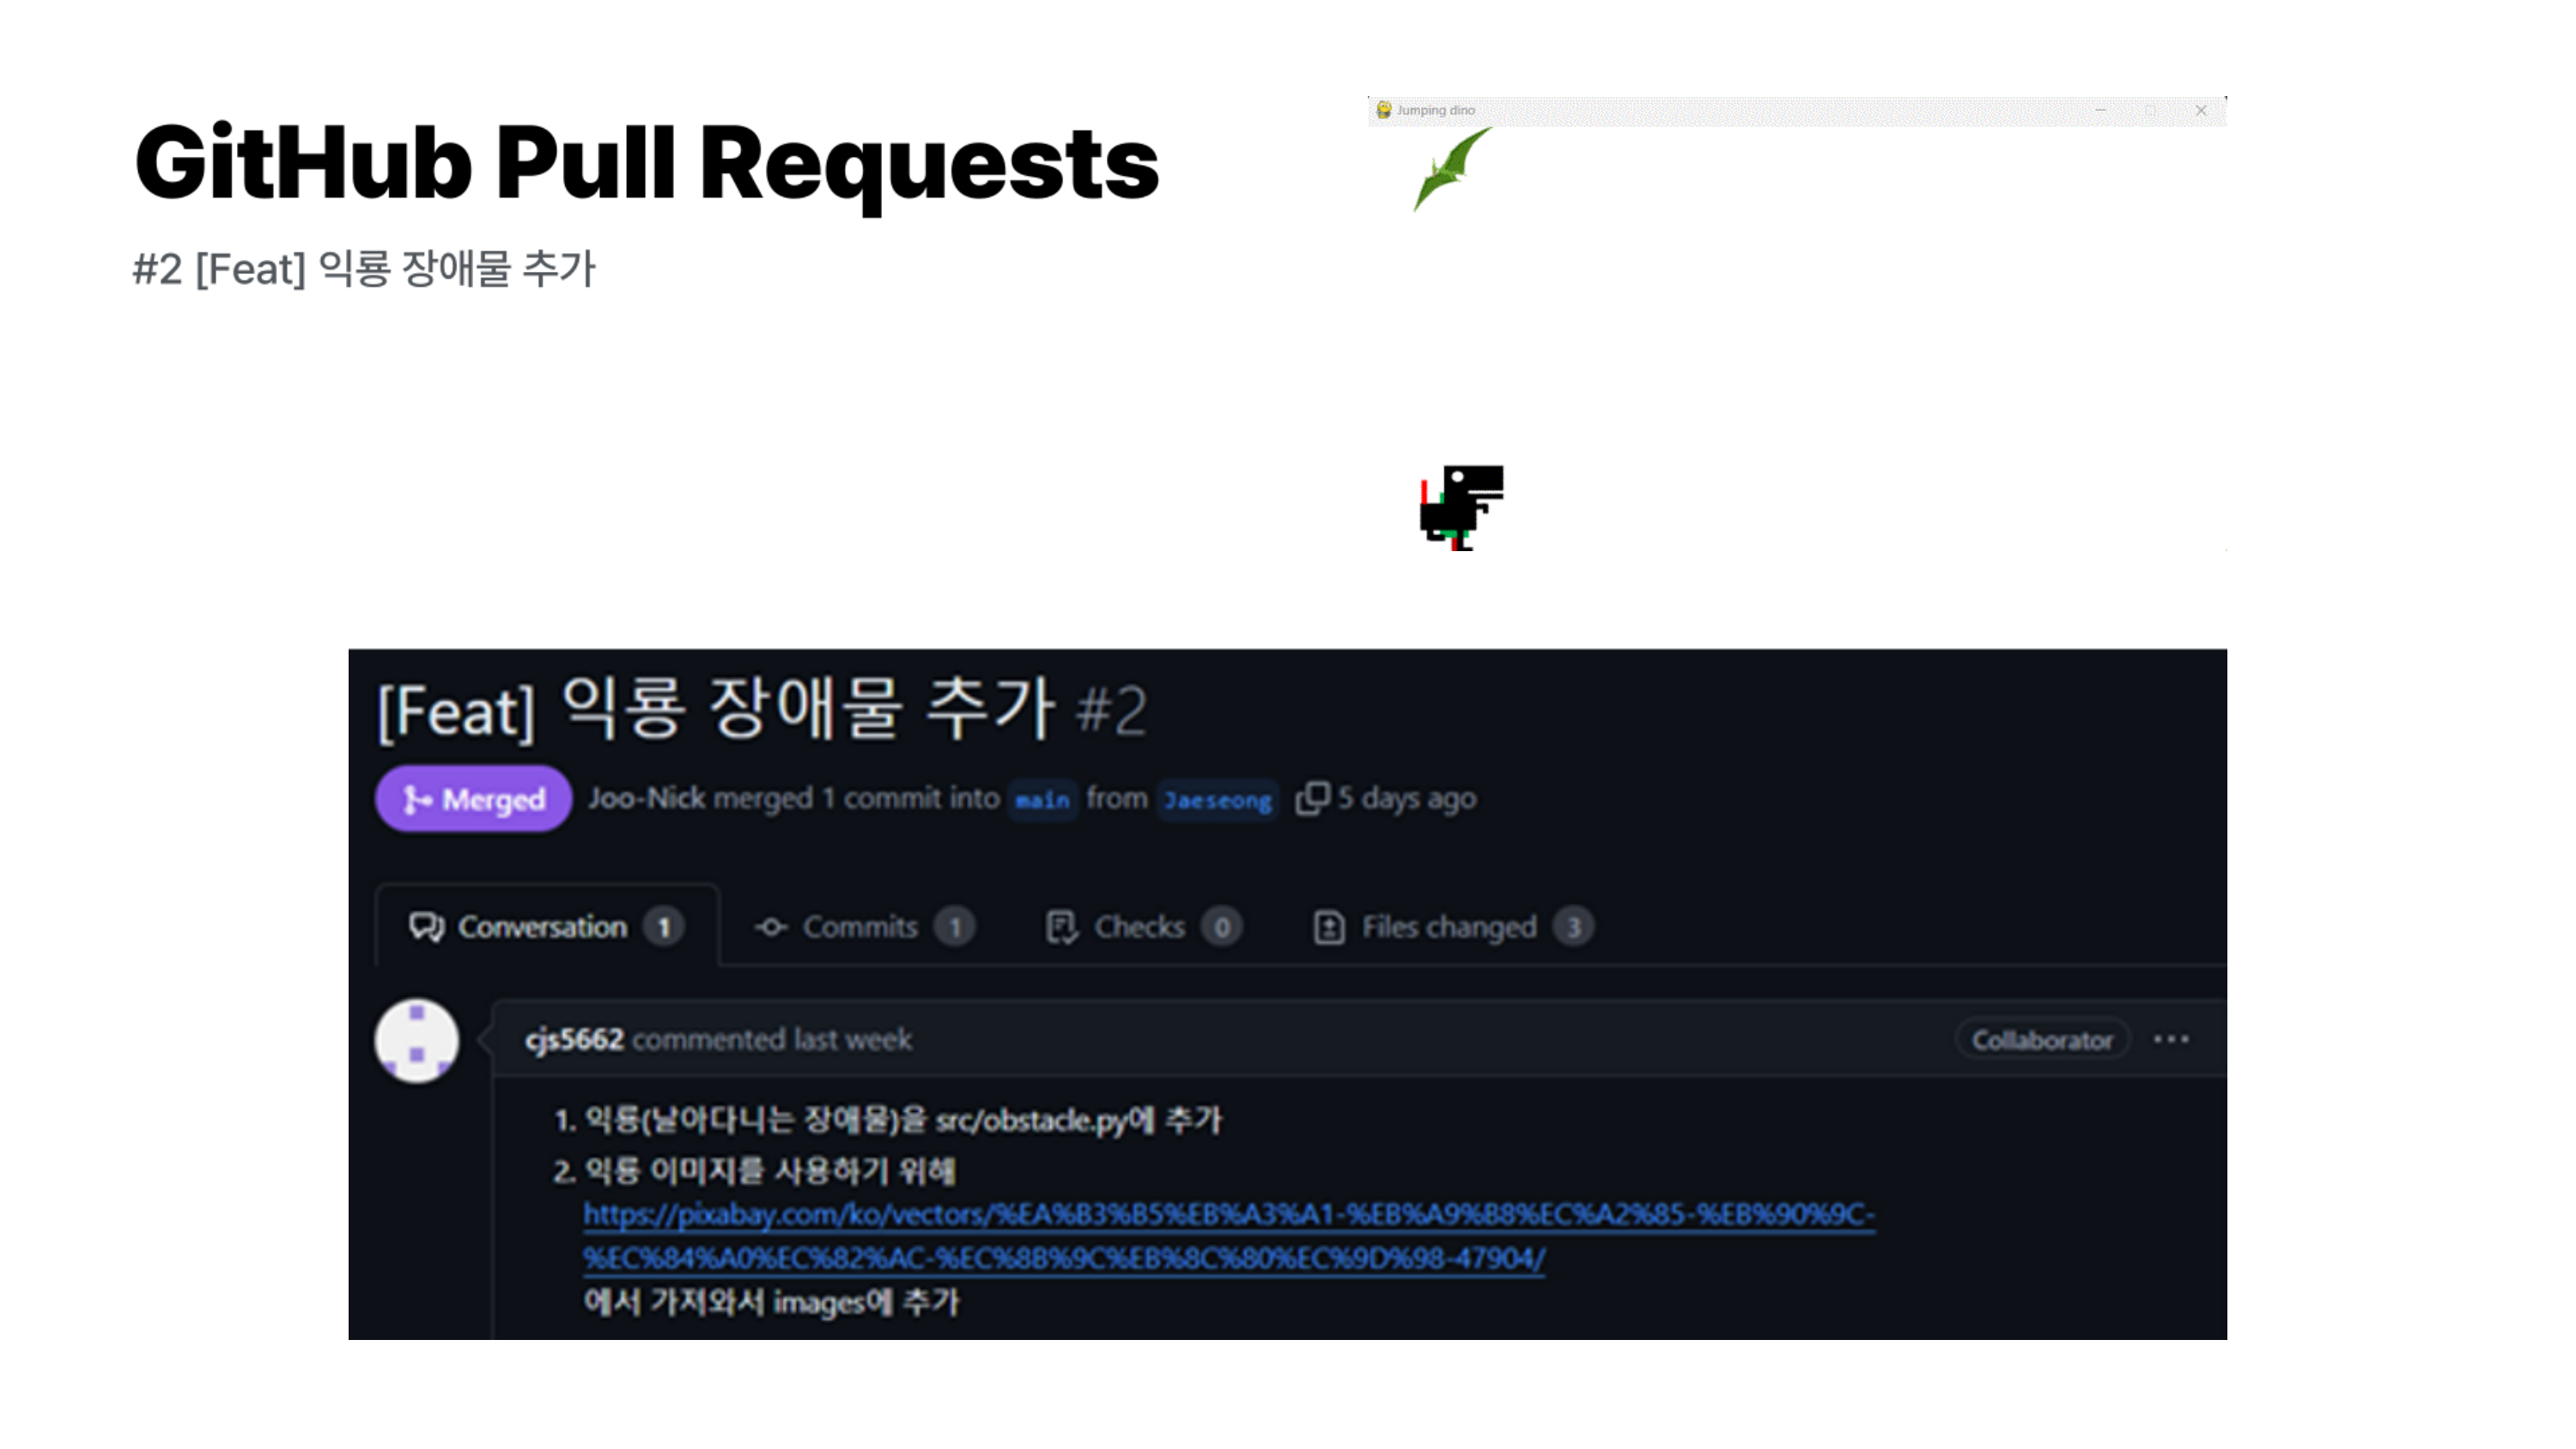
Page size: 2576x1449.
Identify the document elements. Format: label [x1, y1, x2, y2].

picture [98, 50, 1263, 336]
picture [1368, 95, 2227, 552]
picture [348, 646, 2227, 1340]
